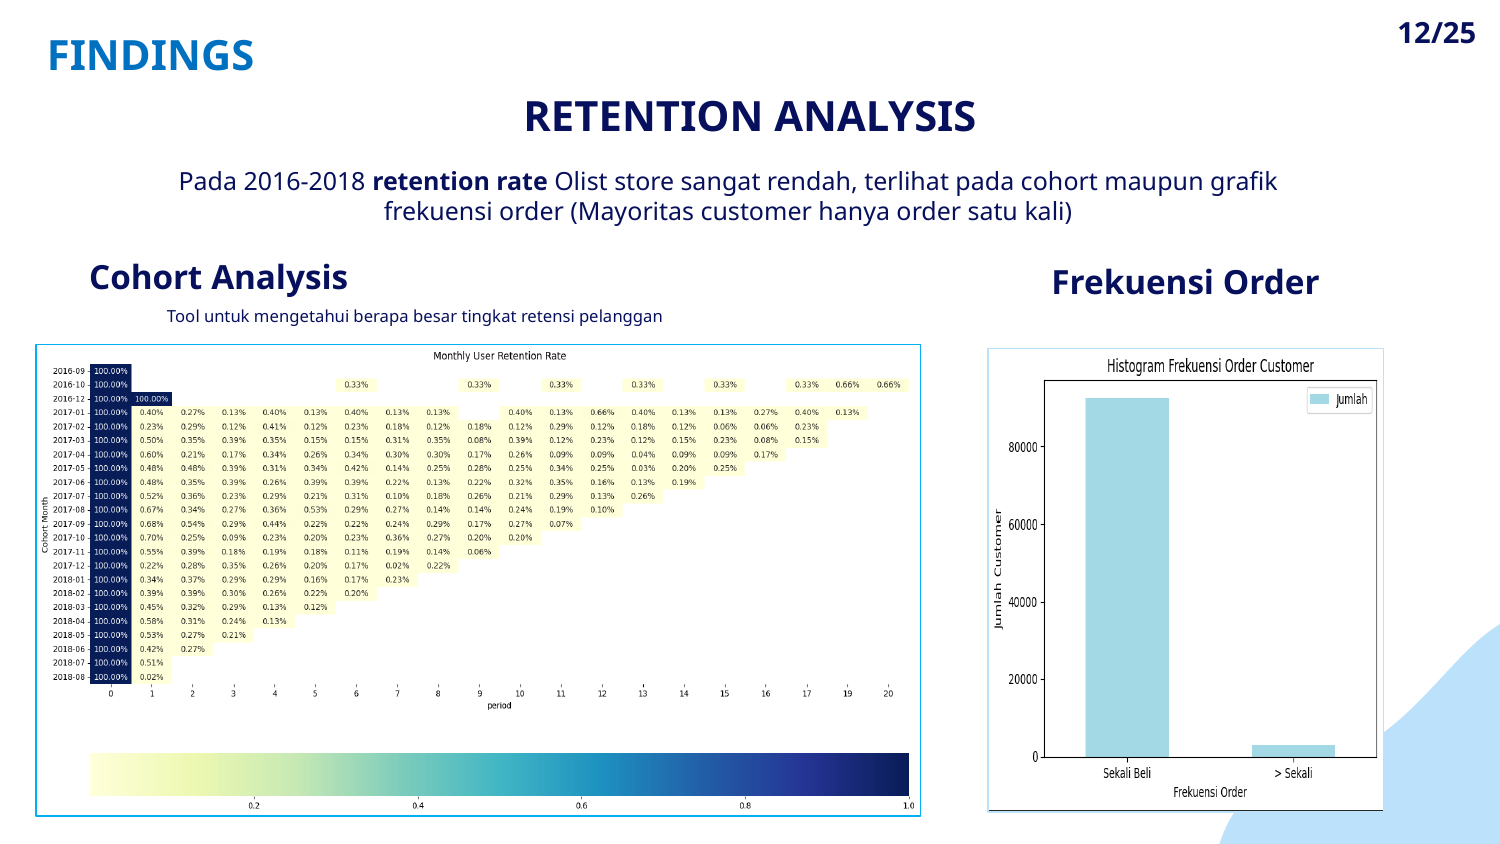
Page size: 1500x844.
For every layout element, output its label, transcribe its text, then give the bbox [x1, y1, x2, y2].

text_box Frekuensi Order [965, 246, 1407, 319]
text_box FINDINGS [0, 13, 308, 102]
text_box Pada 2016-2018 retention rate Olist store sangat rendah, terlihat pada cohort maupun grafik frekuensi order (Mayoritas customer hanya order satu kali) [119, 170, 1339, 221]
subtitle Tool untuk mengetahui berapa besar tingkat retensi pelanggan [101, 298, 729, 333]
text_box 12/25 [1382, 7, 1500, 58]
title RETENTION ANALYSIS [75, 75, 1425, 164]
picture [988, 349, 1383, 812]
title Cohort Analysis [0, 241, 440, 314]
picture [38, 346, 919, 814]
